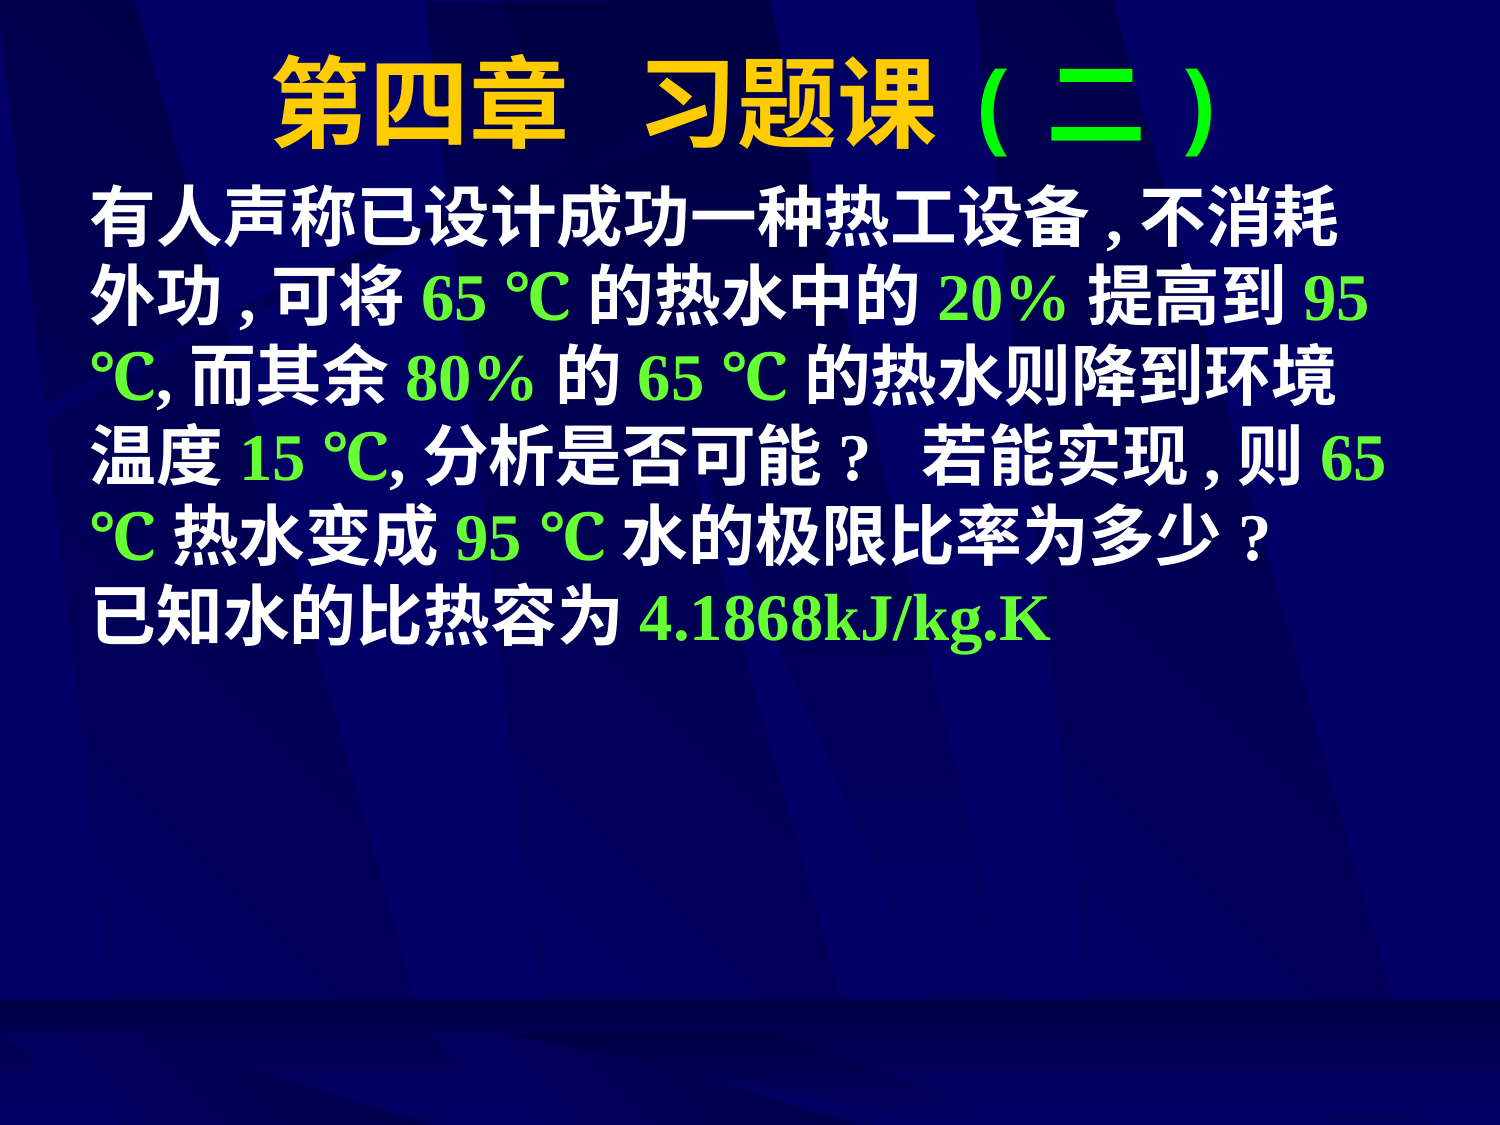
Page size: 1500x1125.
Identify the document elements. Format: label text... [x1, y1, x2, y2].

text_box 有人声称已设计成功一种热工设备,不消耗外功,可将65 ℃的热水中的20%提高到95 ℃,而其余80%的65 ℃的热水则降到环境温度15 ℃,分析是否可能? 若能实现,则65 ℃热水变成95 ℃水的极限比率为多少? 已知水的比热容为4.1868kJ/kg.K [74, 166, 1413, 662]
title 第四章 习题课(二) [112, 32, 1388, 166]
